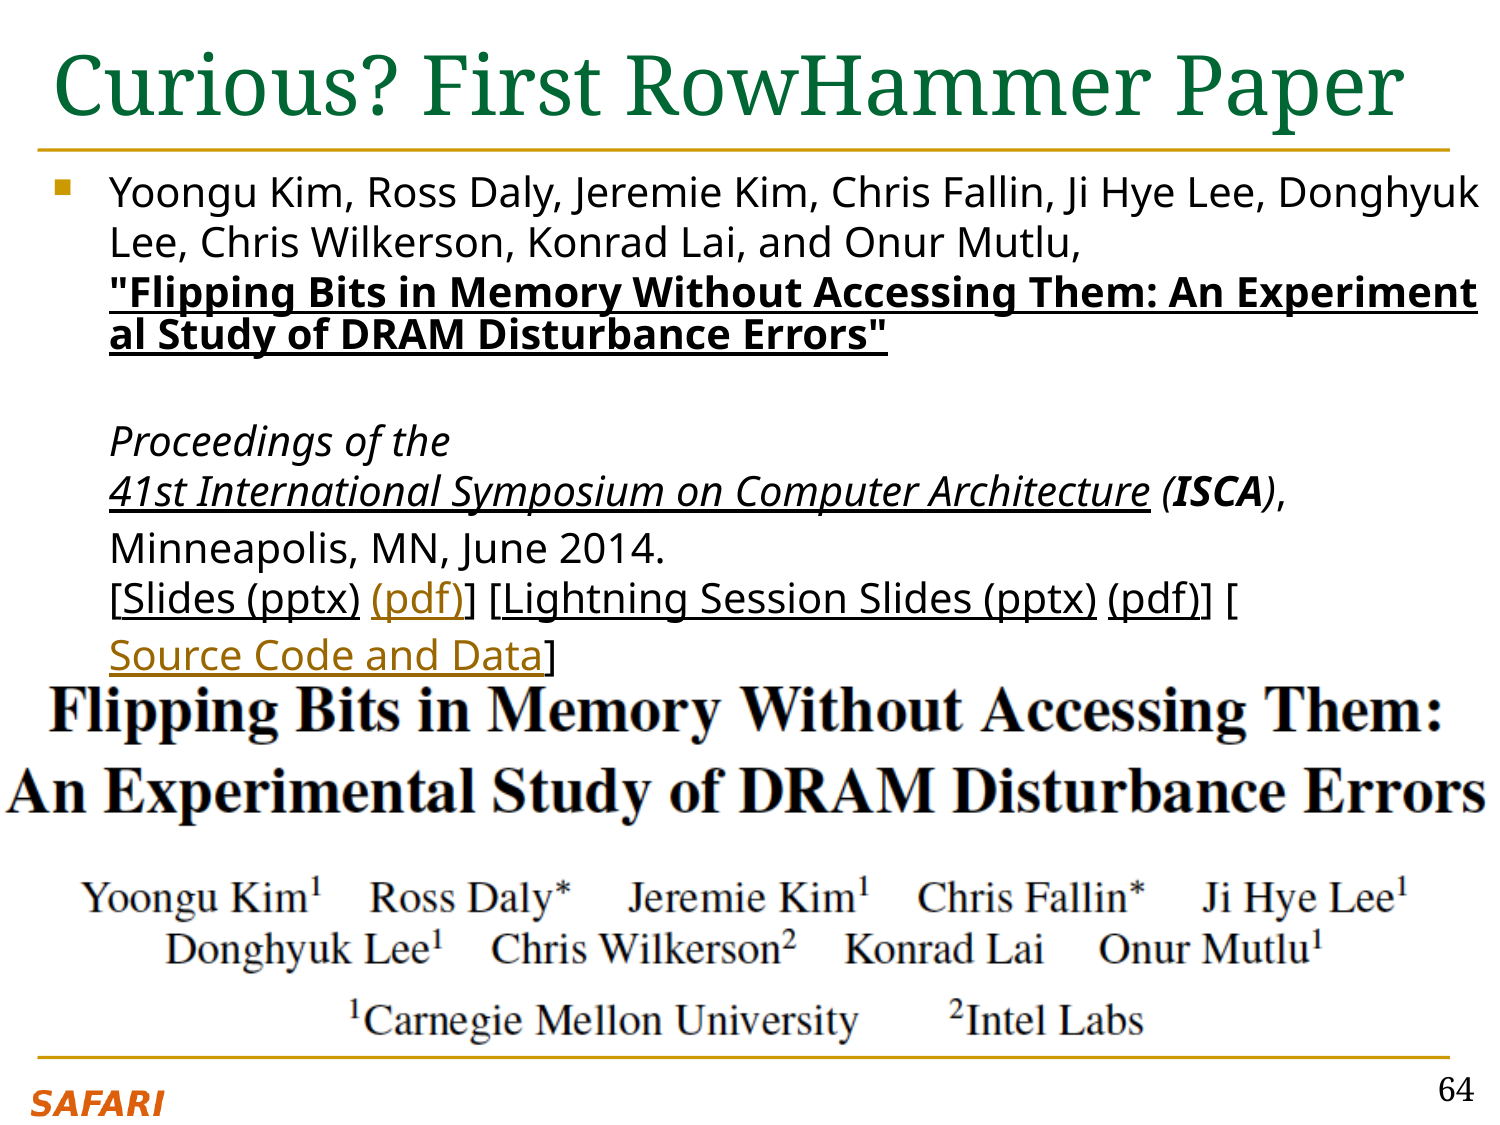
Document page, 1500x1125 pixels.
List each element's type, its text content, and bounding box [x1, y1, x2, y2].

list Yoongu Kim, Ross Daly, Jeremie Kim, Chris Fallin, Ji Hye Lee, Donghyuk Lee, Chris Wilkerson, Konrad Lai, and Onur Mutlu, "Flipping Bits in Memory Without Accessing Them: An Experimental Study of DRAM Disturbance Errors" Proceedings of the 41st International Symposium on Computer Architecture (ISCA), Minneapolis, MN, June 2014. [Slides (pptx) (pdf)] [Lightning Session Slides (pptx) (pdf)] [Source Code and Data] [37, 90, 1500, 677]
picture [29, 1083, 169, 1124]
slide_number 64 [1139, 1063, 1490, 1121]
picture [0, 667, 1495, 1056]
title Curious? First RowHammer Paper [37, 24, 1450, 90]
